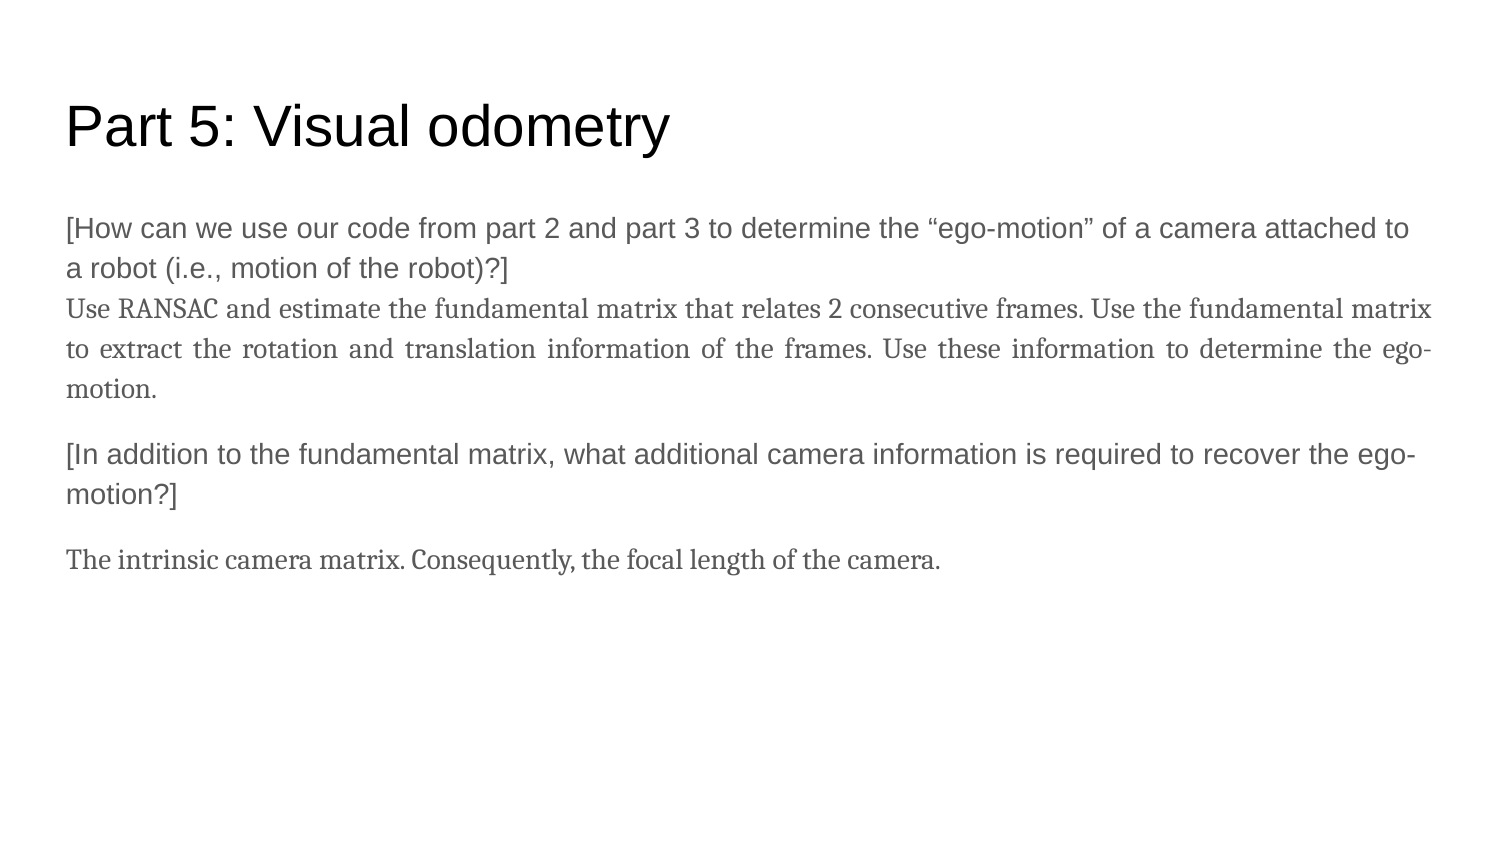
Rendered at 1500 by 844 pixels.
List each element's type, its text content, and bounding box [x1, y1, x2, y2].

text_box Part 5: Visual odometry [51, 72, 1449, 167]
text_box [How can we use our code from part 2 and part 3 to determine the “ego-motion” of a camera attached to a robot (i.e., motion of the robot)?] Use RANSAC and estimate the fundamental matrix that relates 2 consecutive frames. Use the fundamental matrix to extract the rotation and translation information of the frames. Use these information to determine the ego-motion. [In addition to the fundamental matrix, what additional camera information is required to recover the ego-motion?] The intrinsic camera matrix. Consequently, the focal length of the camera. [51, 189, 1449, 750]
